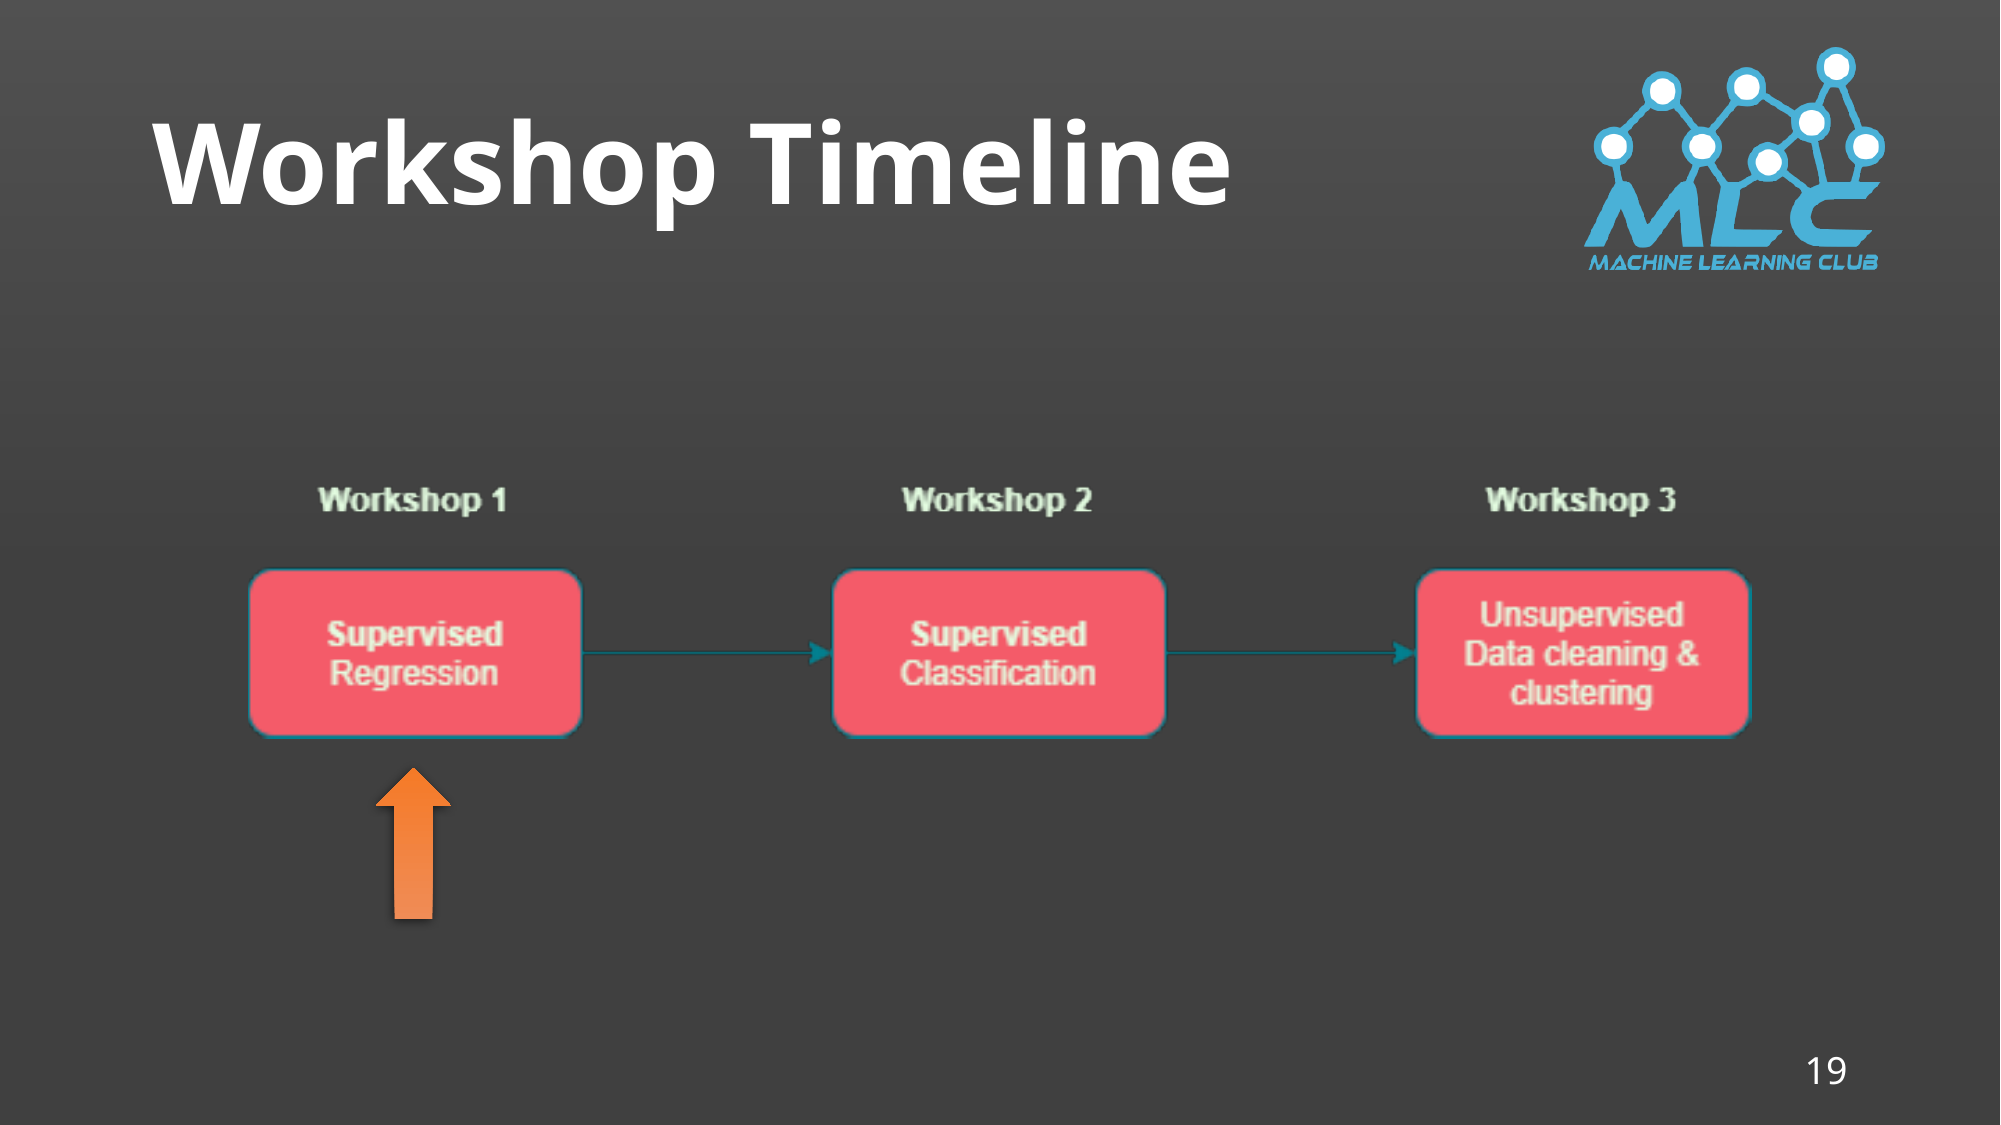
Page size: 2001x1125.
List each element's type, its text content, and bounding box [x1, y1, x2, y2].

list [248, 457, 1752, 739]
text_box [375, 767, 452, 920]
title Workshop Timeline [137, 59, 1571, 278]
picture [1584, 47, 1885, 270]
slide_number 19 [1412, 1042, 1863, 1103]
